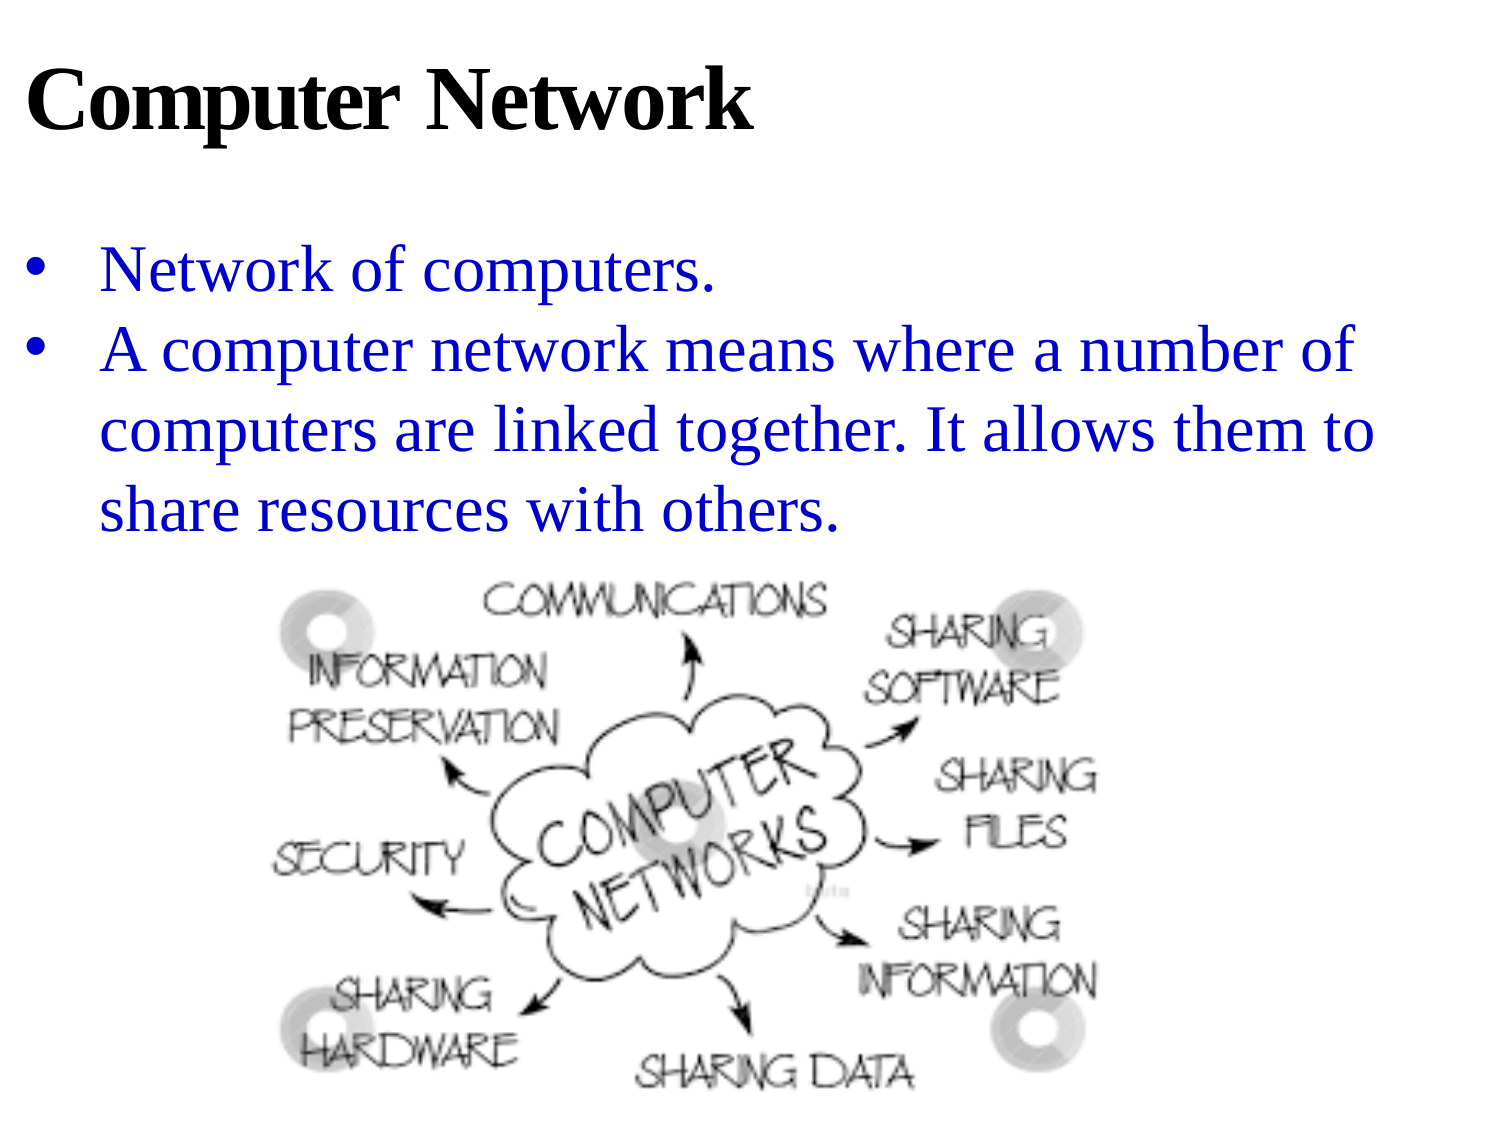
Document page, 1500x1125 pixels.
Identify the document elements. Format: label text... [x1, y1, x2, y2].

picture [262, 537, 1113, 1125]
text_box Computer Network [24, 37, 1390, 190]
text_box Network of computers. A computer network means where a number of computers are linked together. It allows them to share resources with others. [24, 224, 1500, 573]
